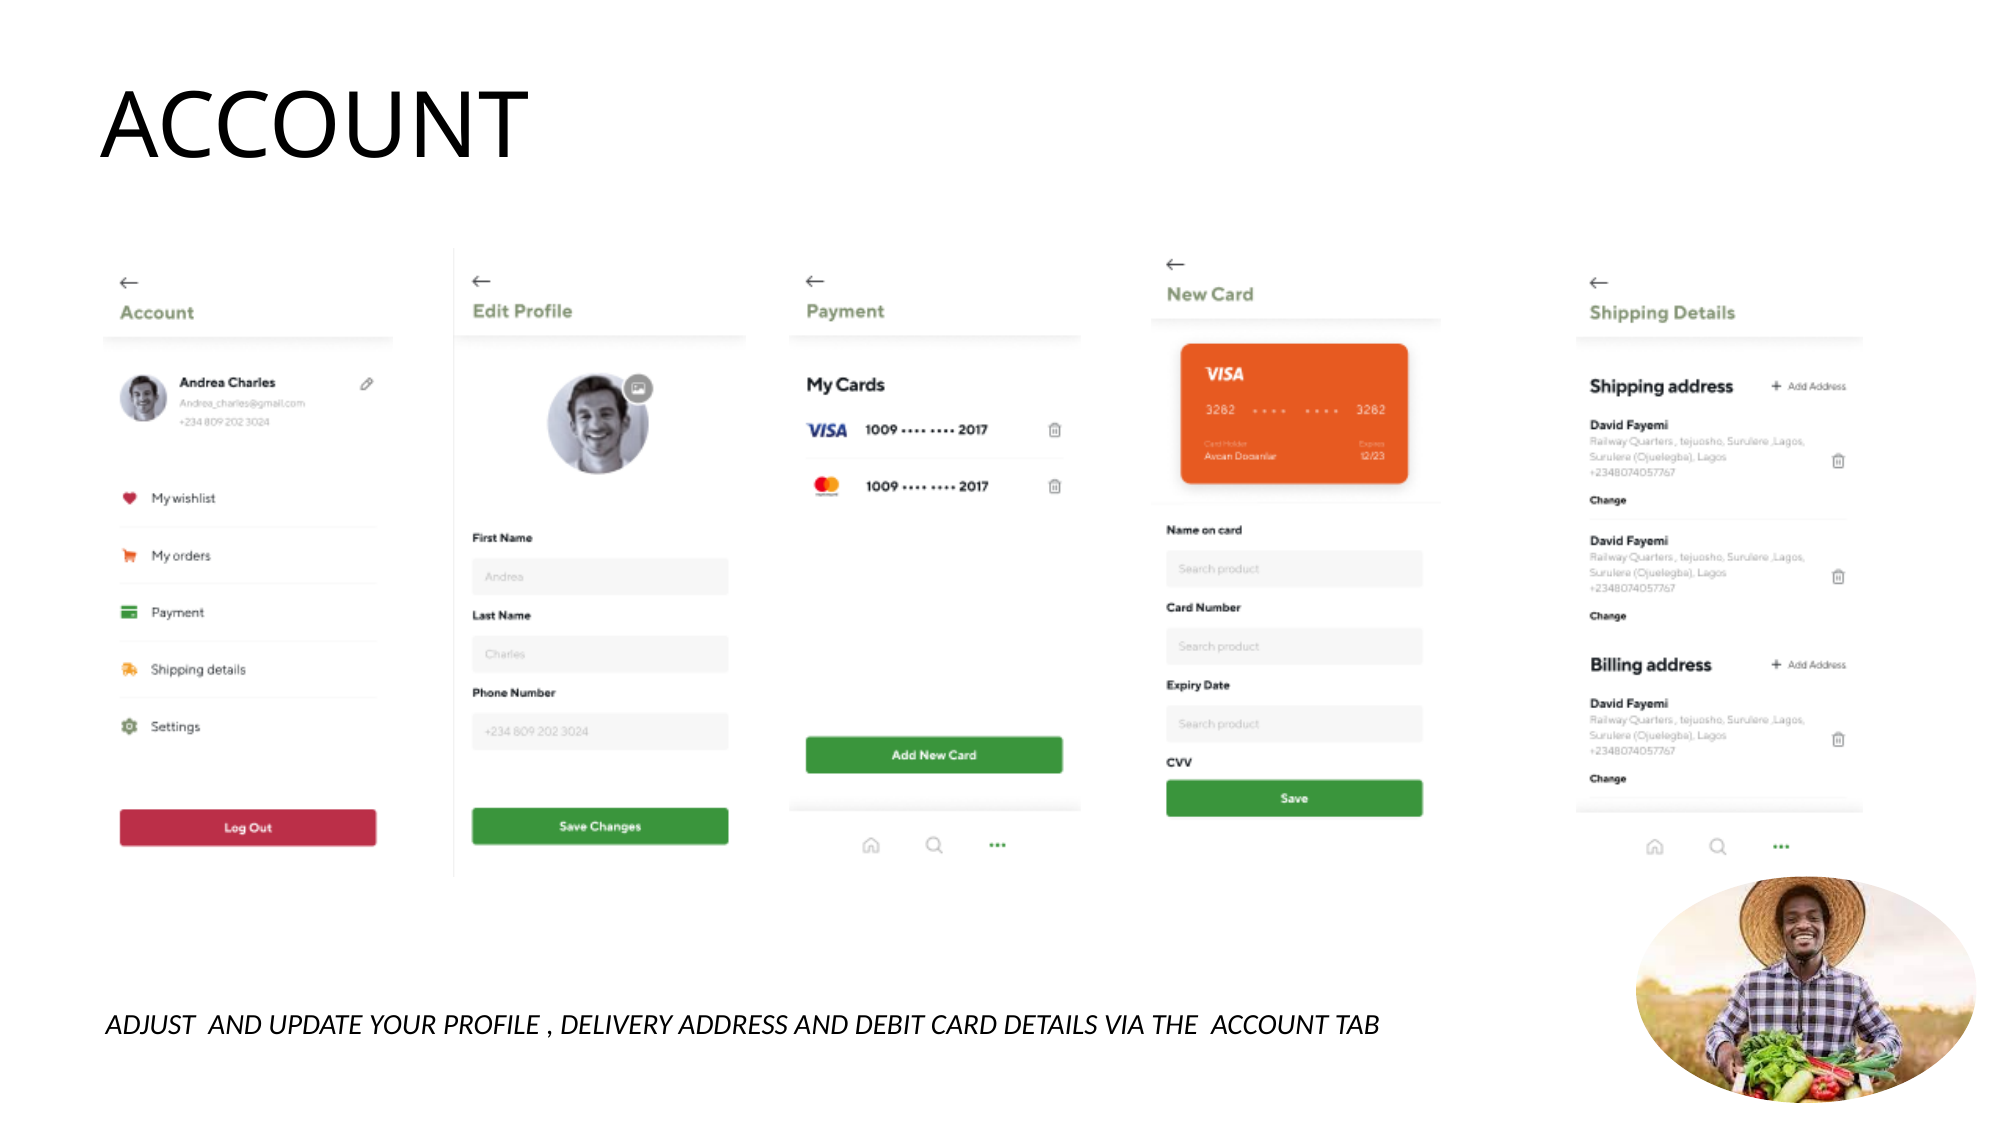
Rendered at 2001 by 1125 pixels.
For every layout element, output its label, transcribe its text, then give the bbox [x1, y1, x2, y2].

picture [1151, 228, 1441, 864]
picture [1576, 248, 1977, 1104]
text_box ADJUST AND UPDATE YOUR PROFILE , DELIVERY ADDRESS AND DEBIT CARD DETAILS VIA THE ACCOUNT TAB [90, 997, 1545, 1048]
picture [789, 248, 1081, 877]
picture [103, 248, 393, 880]
title ACCOUNT [85, 59, 895, 196]
picture [453, 248, 746, 877]
